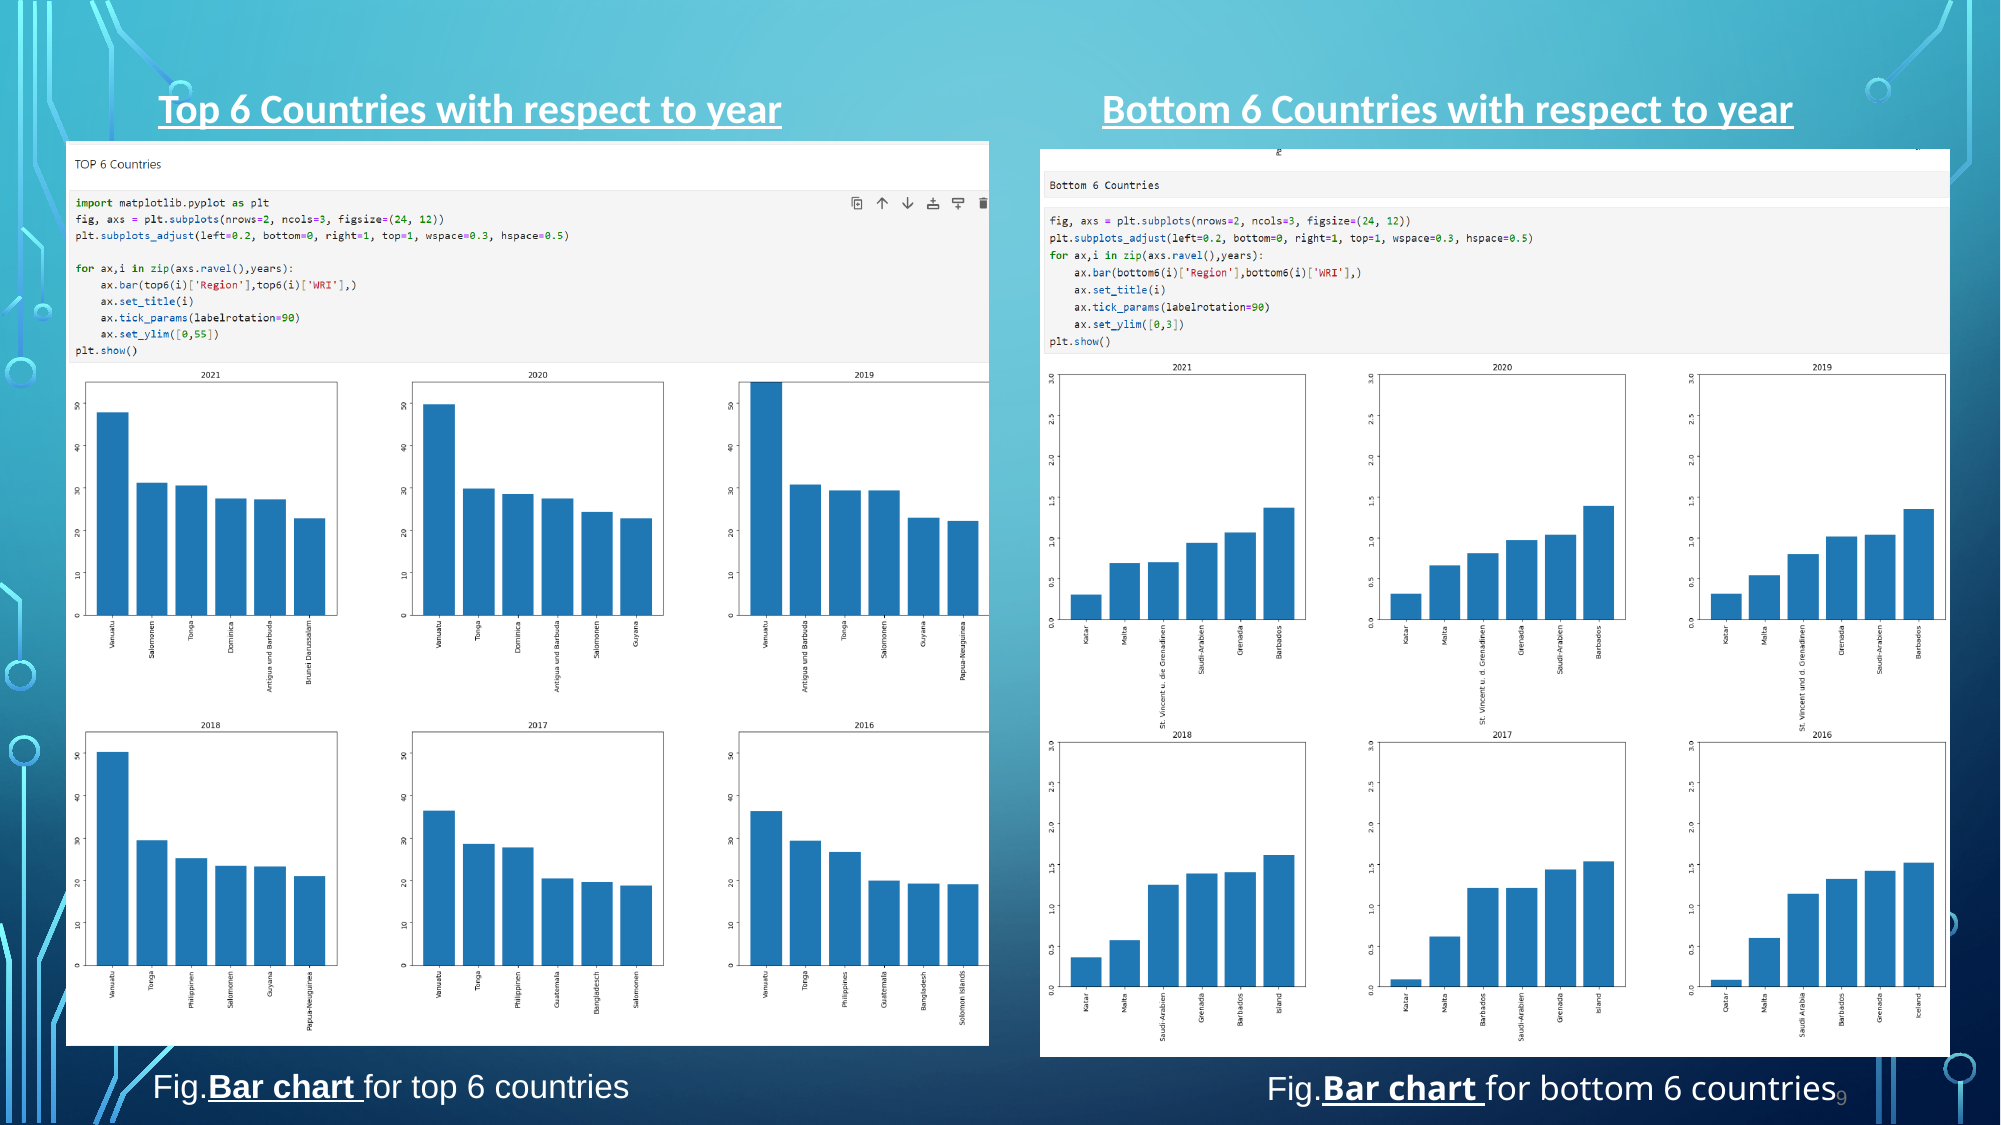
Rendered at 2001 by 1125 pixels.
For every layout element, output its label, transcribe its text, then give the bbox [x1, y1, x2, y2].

text_box Fig.Bar chart for bottom 6 countries [1241, 1059, 1863, 1115]
text_box Top 6 Countries with respect to year [143, 73, 859, 139]
text_box Fig.Bar chart for top 6 countries [101, 1057, 691, 1113]
picture [65, 141, 989, 1046]
text_box Bottom 6 Countries with respect to year [1087, 73, 1825, 139]
picture [1039, 149, 1951, 1057]
